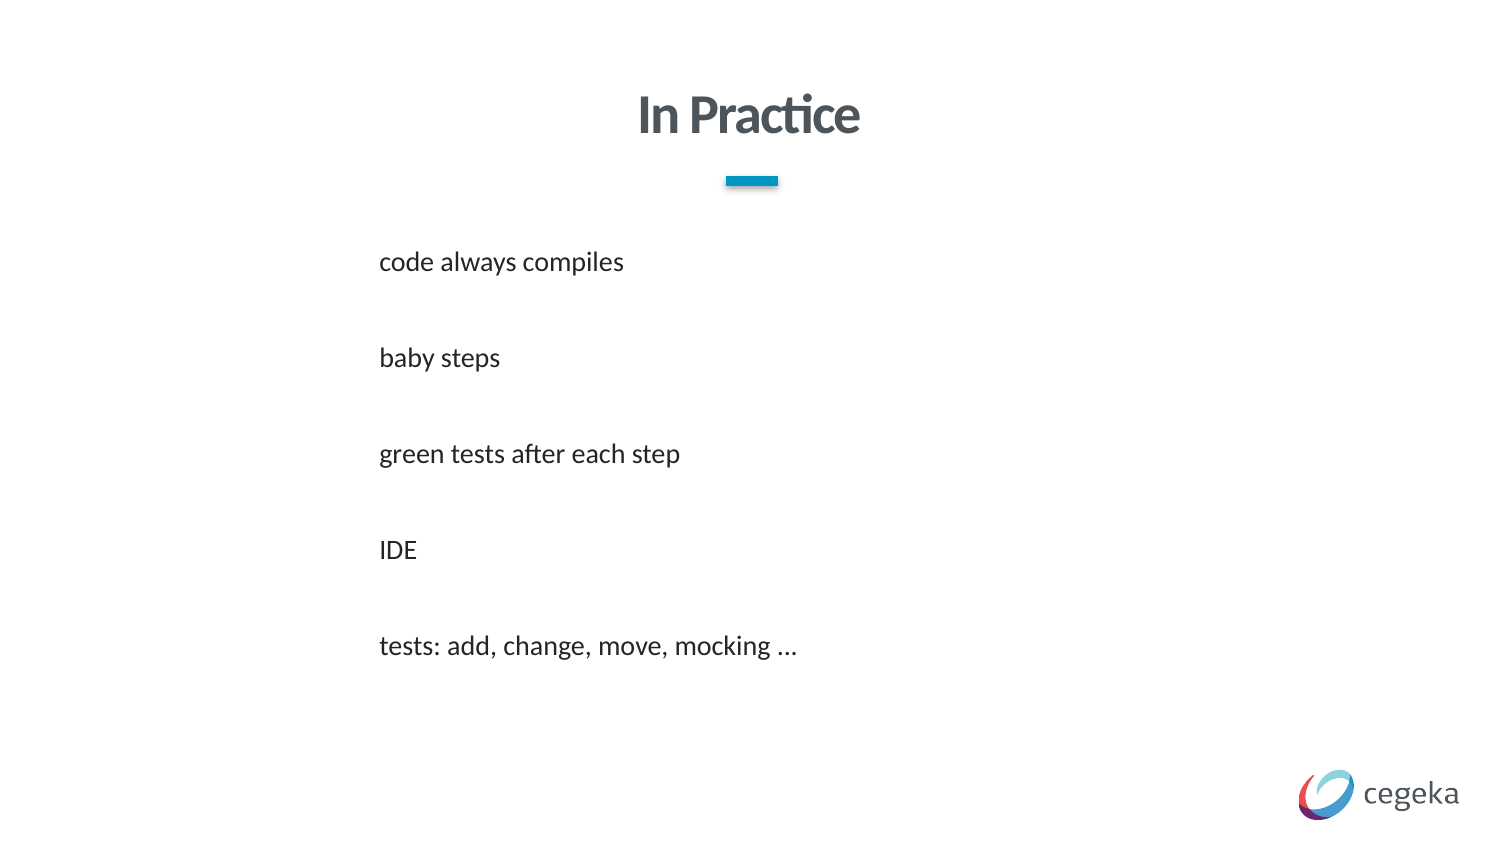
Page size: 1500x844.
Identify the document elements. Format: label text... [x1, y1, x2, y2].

text_box green tests after each step [364, 427, 831, 517]
text_box baby steps [364, 332, 831, 421]
title In Practice [64, 32, 1436, 152]
text_box IDE [364, 523, 905, 613]
picture [1299, 765, 1477, 829]
text_box code always compiles [364, 236, 831, 325]
text_box tests: add, change, move, mocking ... [364, 619, 913, 709]
